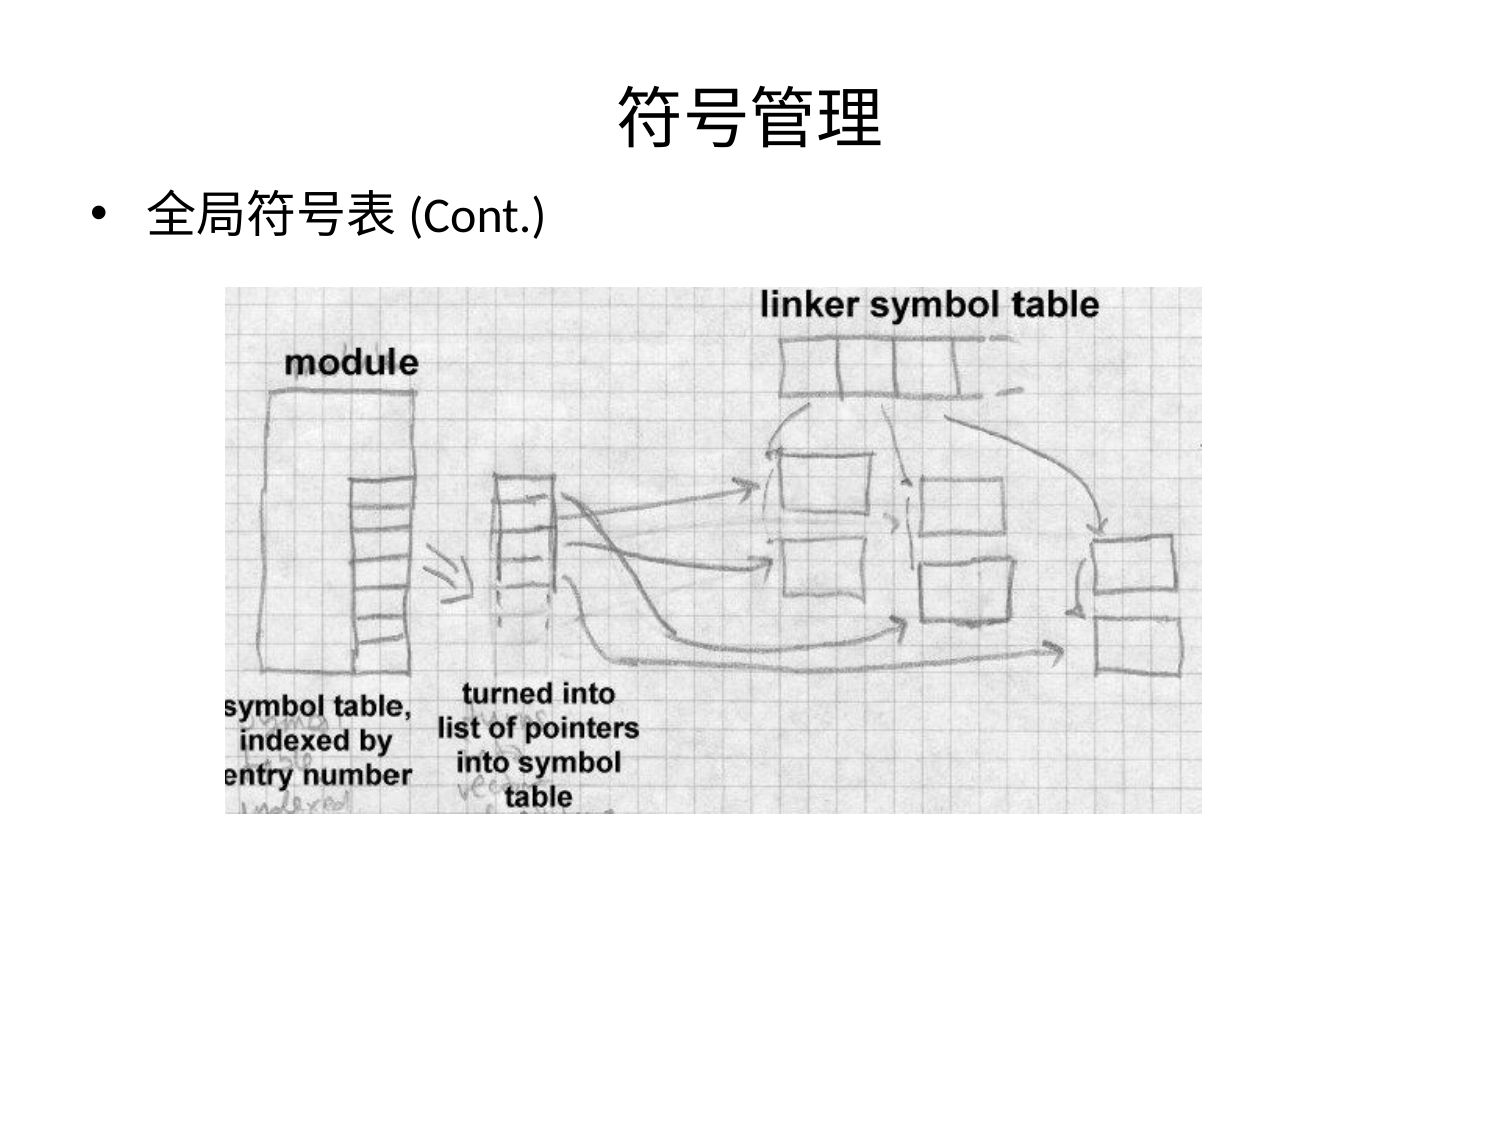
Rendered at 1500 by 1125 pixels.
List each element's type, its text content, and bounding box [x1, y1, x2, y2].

picture [224, 287, 1202, 815]
title 符号管理 [75, 45, 1425, 174]
list 全局符号表(Cont.) [75, 174, 1425, 1100]
